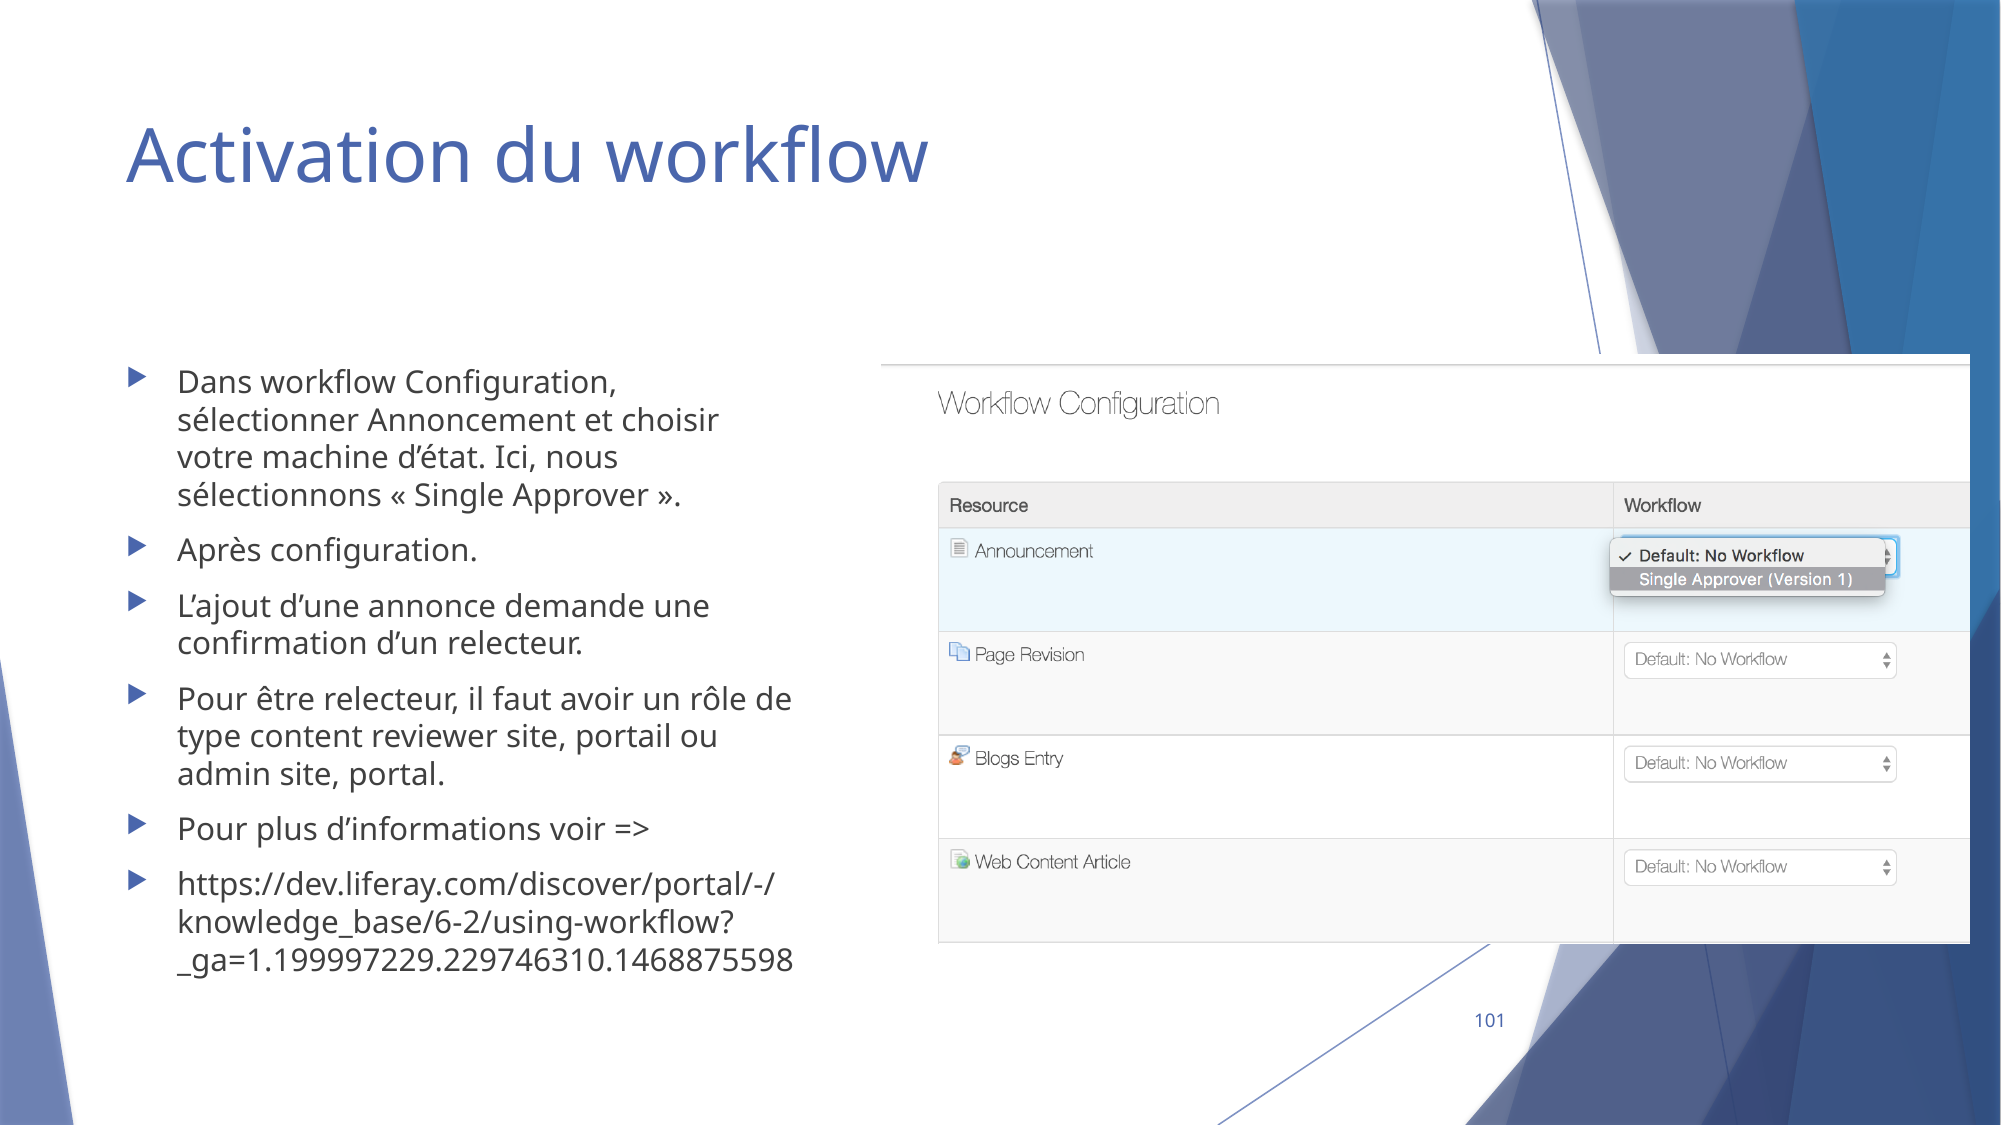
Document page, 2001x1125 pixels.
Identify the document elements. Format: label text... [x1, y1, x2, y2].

list Dans workflow Configuration, sélectionner Annoncement et choisir votre machine d’état. Ici, nous sélectionnons « Single Approver ». Après configuration. L’ajout d’une annonce demande une confirmation d’un relecteur. Pour être relecteur, il faut avoir un rôle de type content reviewer site, portail ou admin site, portal. Pour plus d’informations voir => https://dev.liferay.com/discover/portal/-/knowledge_base/6-2/using-workflow?_ga=1.199997229.229746310.1468875598 [111, 354, 811, 992]
title Activation du workflow [111, 99, 1522, 317]
picture [880, 353, 1971, 944]
slide_number 101 [1409, 991, 1522, 1051]
